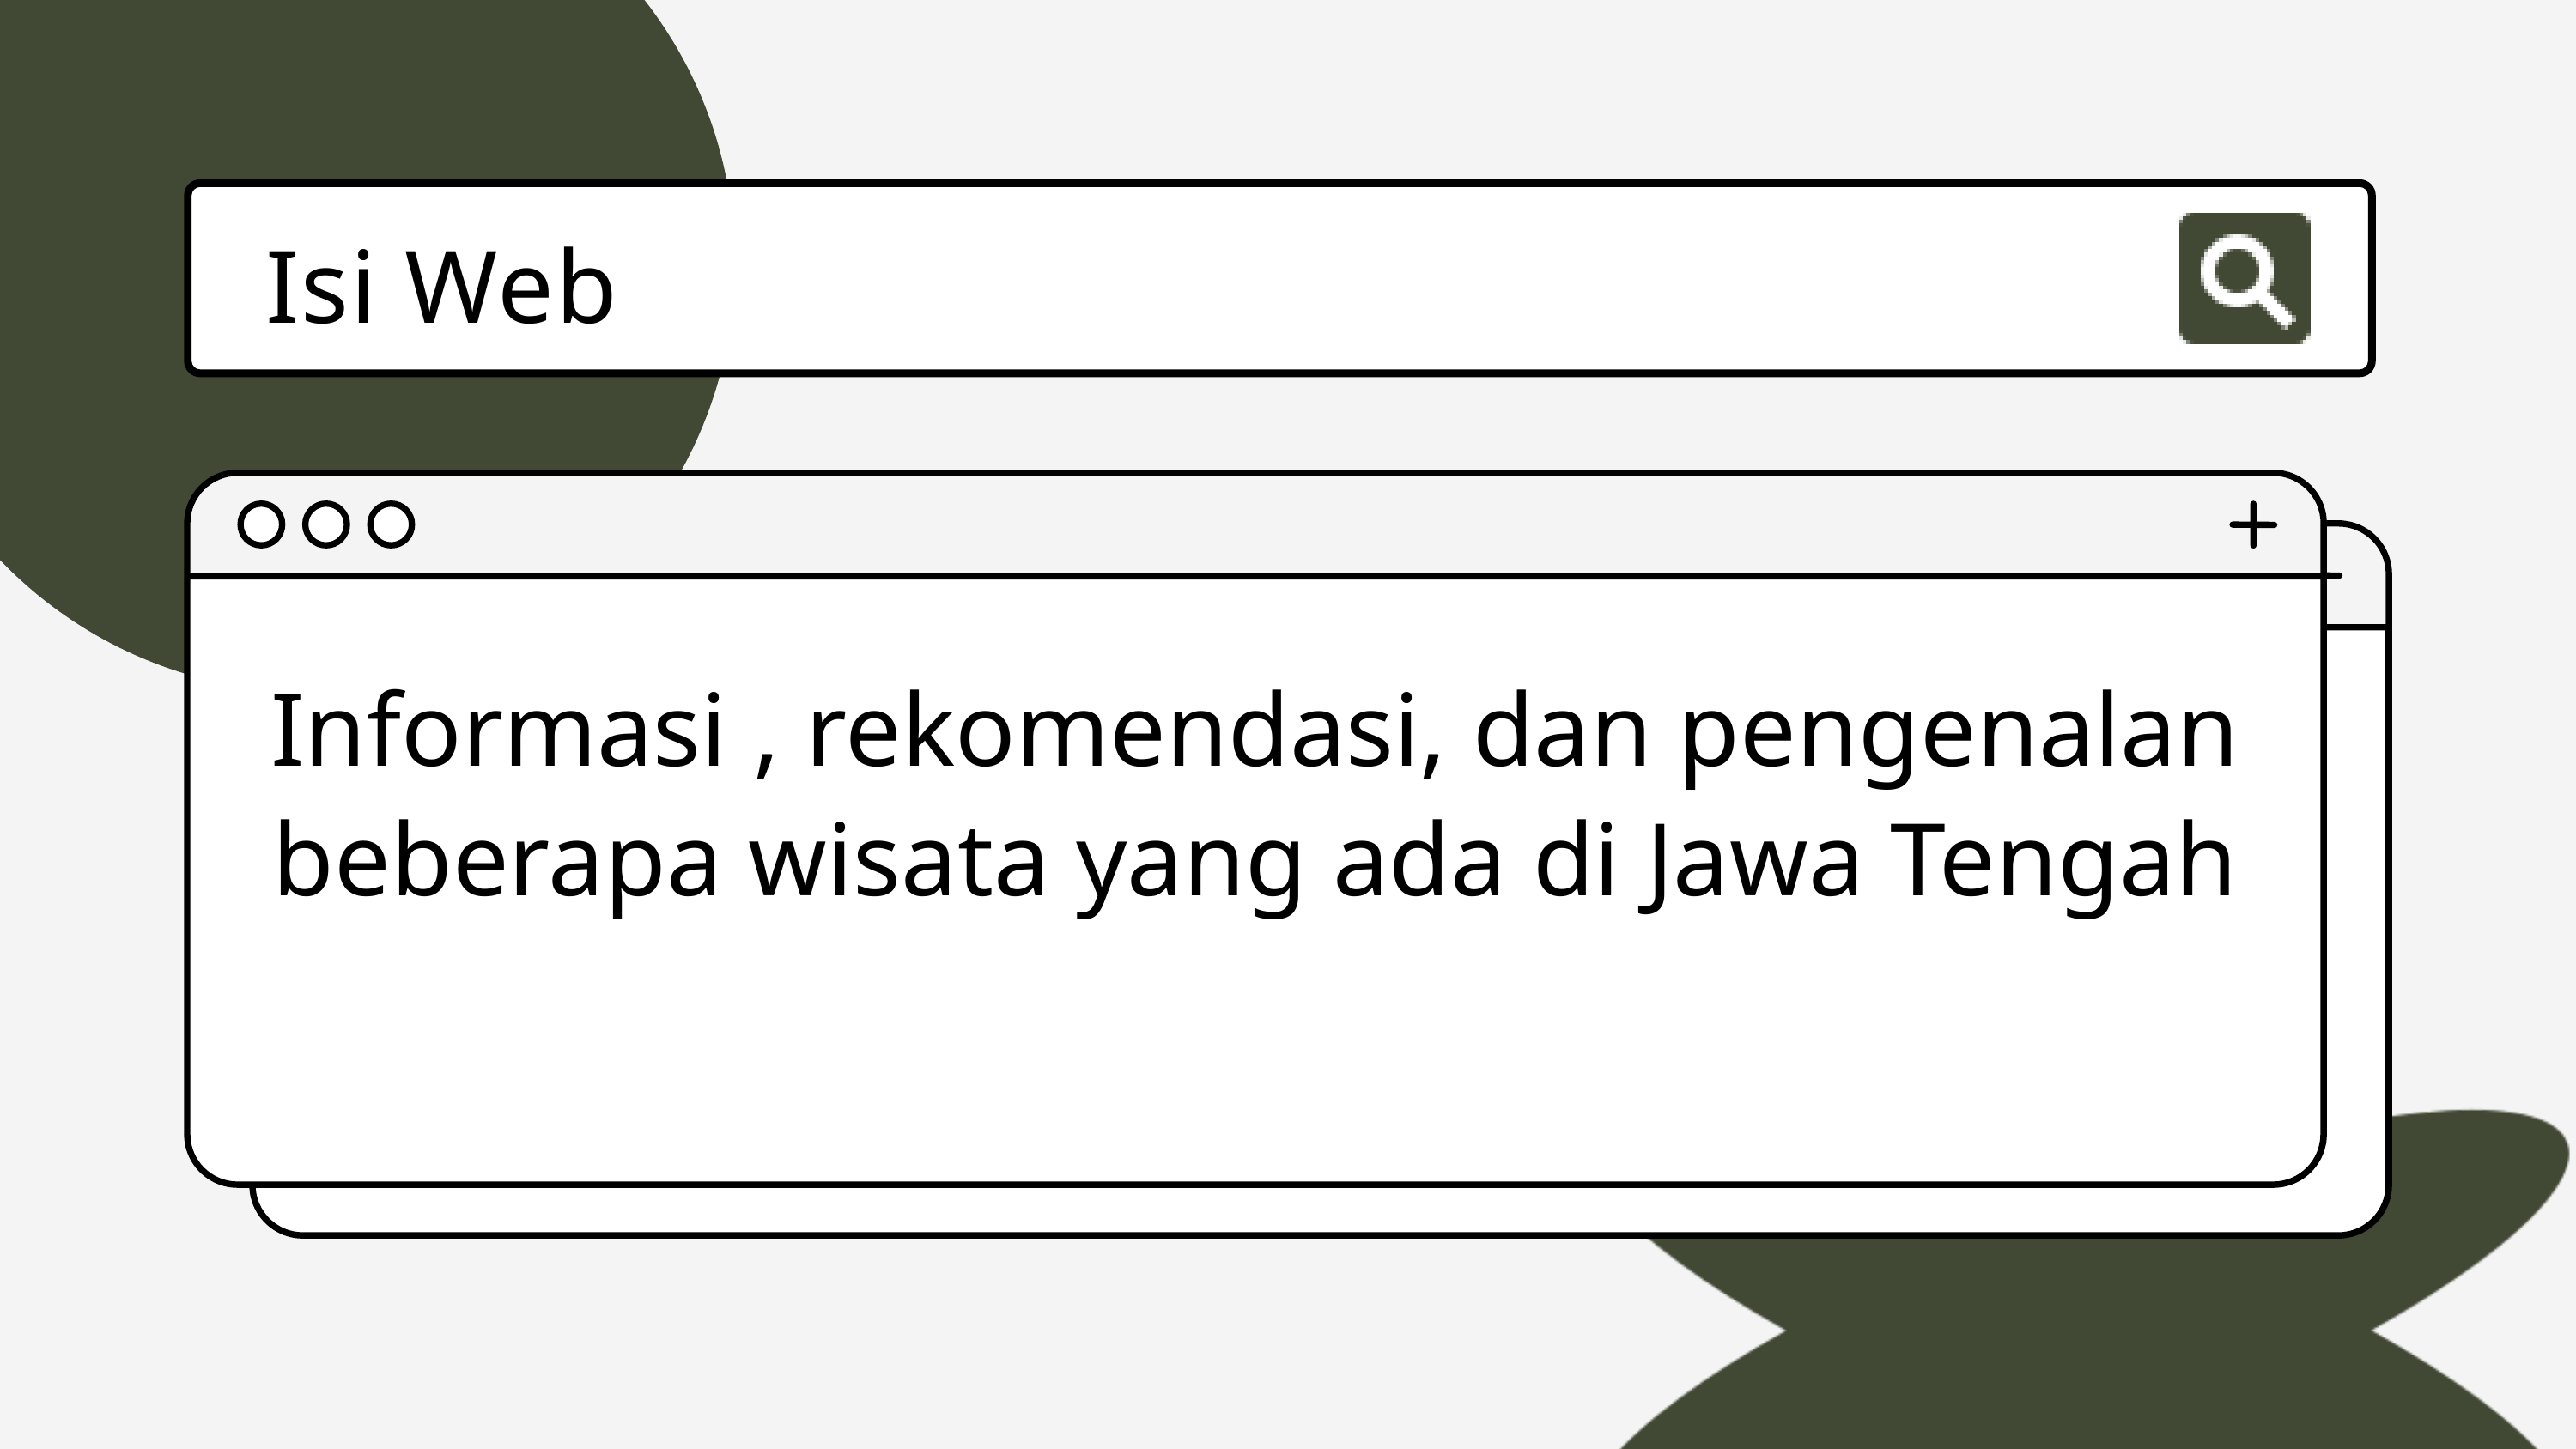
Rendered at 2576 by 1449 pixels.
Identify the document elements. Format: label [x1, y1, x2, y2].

text_box [184, 179, 2376, 378]
text_box [184, 469, 2392, 1240]
text_box [0, 0, 738, 693]
picture [2178, 213, 2312, 345]
picture [1545, 1091, 2576, 1449]
